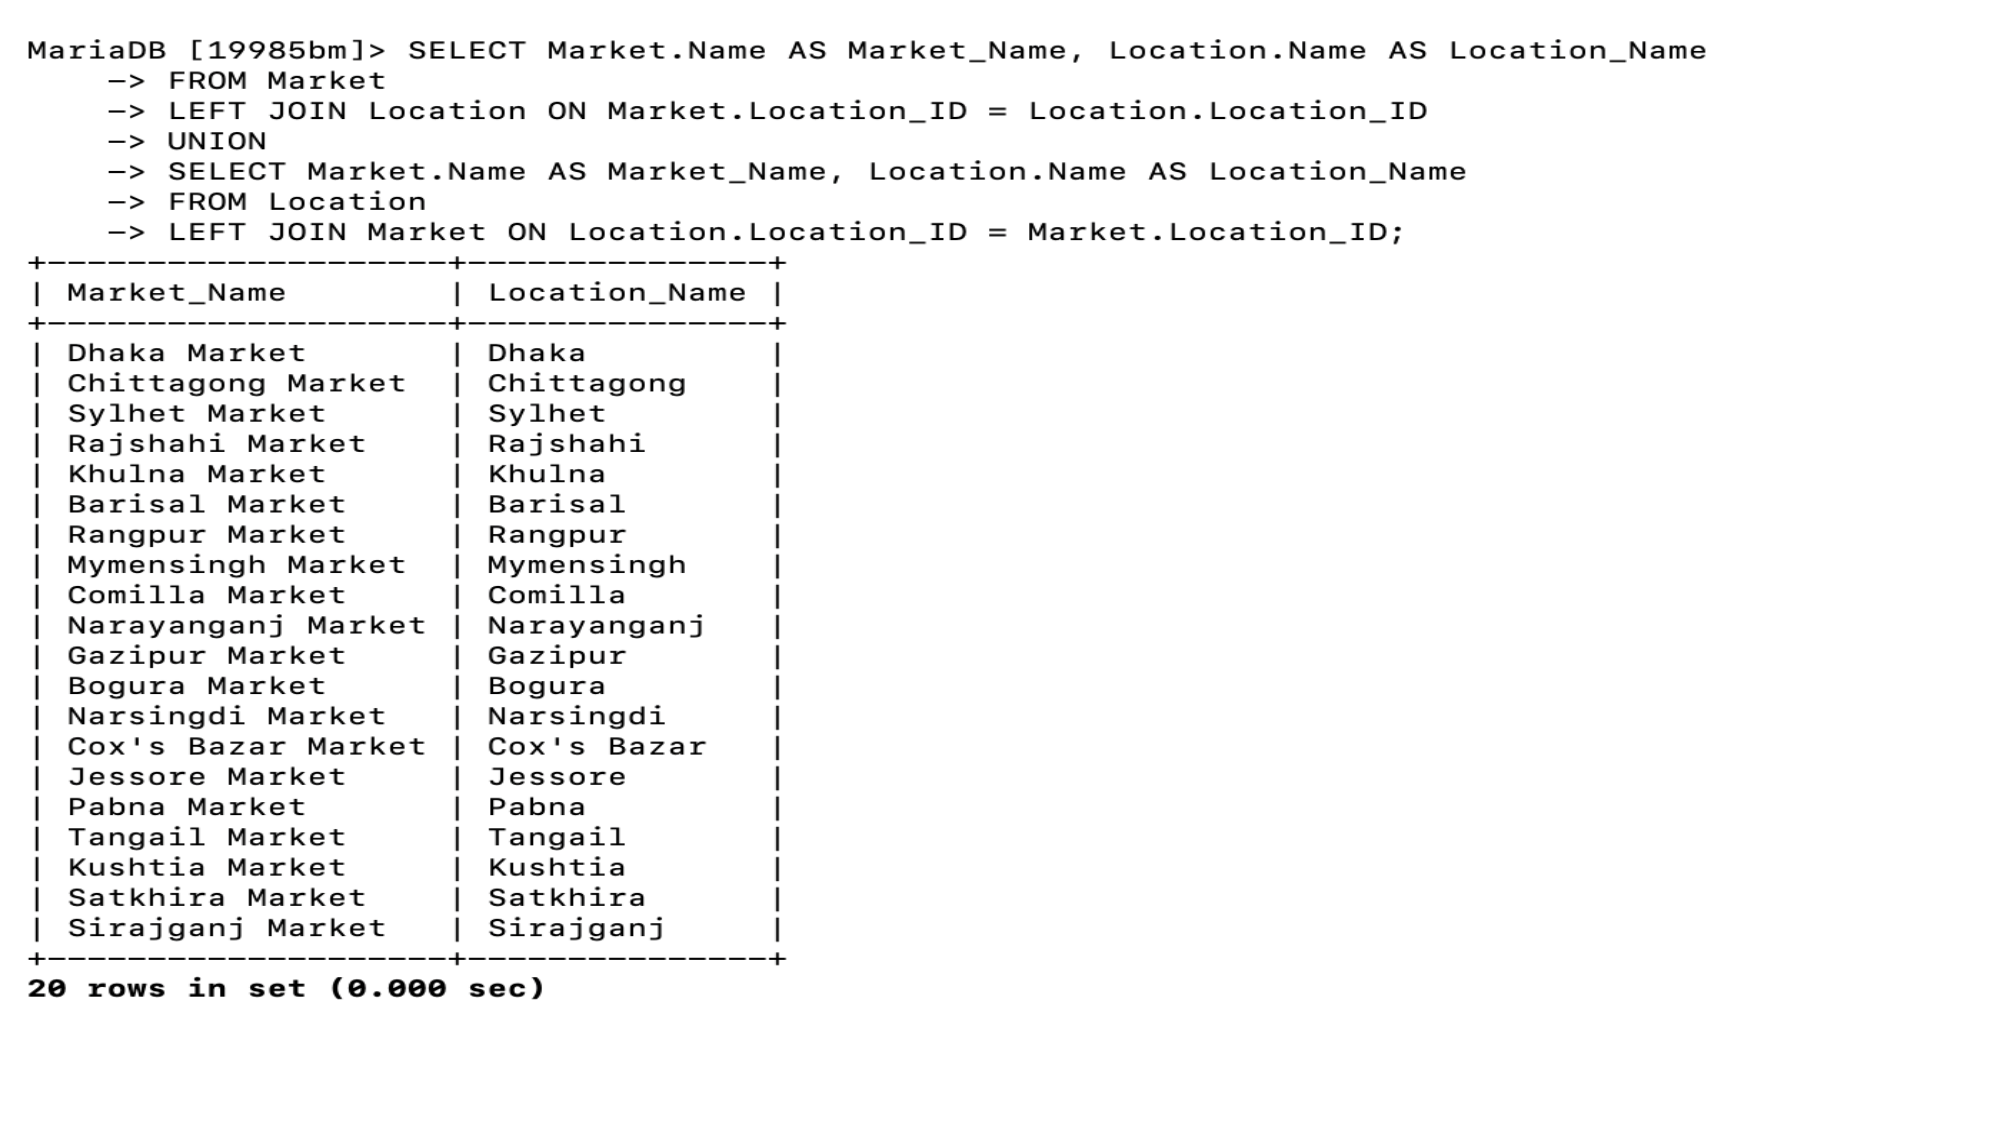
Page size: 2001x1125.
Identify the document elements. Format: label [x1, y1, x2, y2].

list [16, 24, 2000, 1014]
